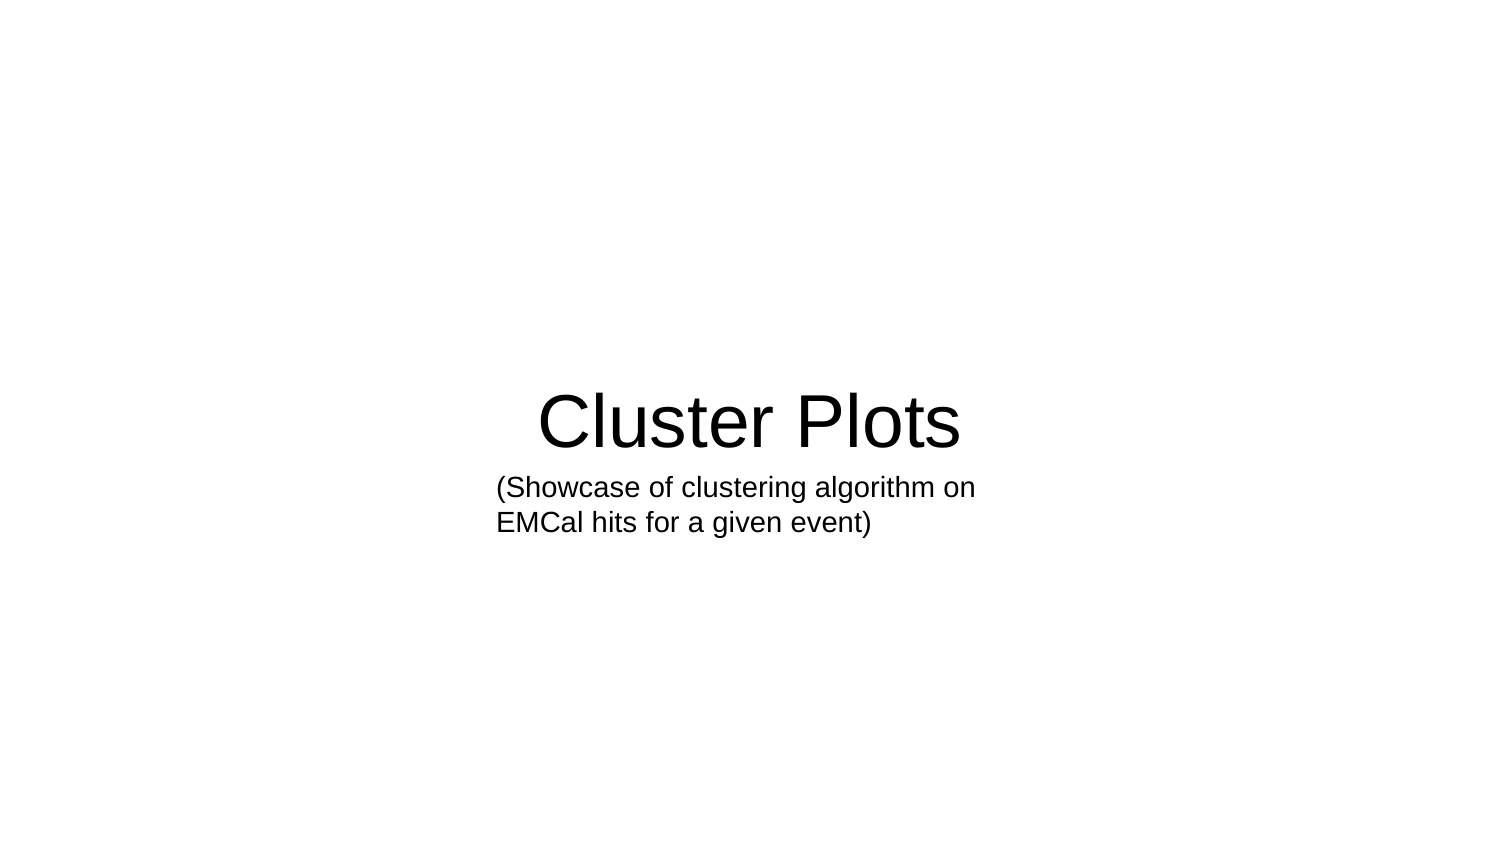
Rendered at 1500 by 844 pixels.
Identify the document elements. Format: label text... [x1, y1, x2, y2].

text_box (Showcase of clustering algorithm on EMCal hits for a given event) [480, 453, 1004, 553]
title Cluster Plots [51, 352, 1449, 491]
